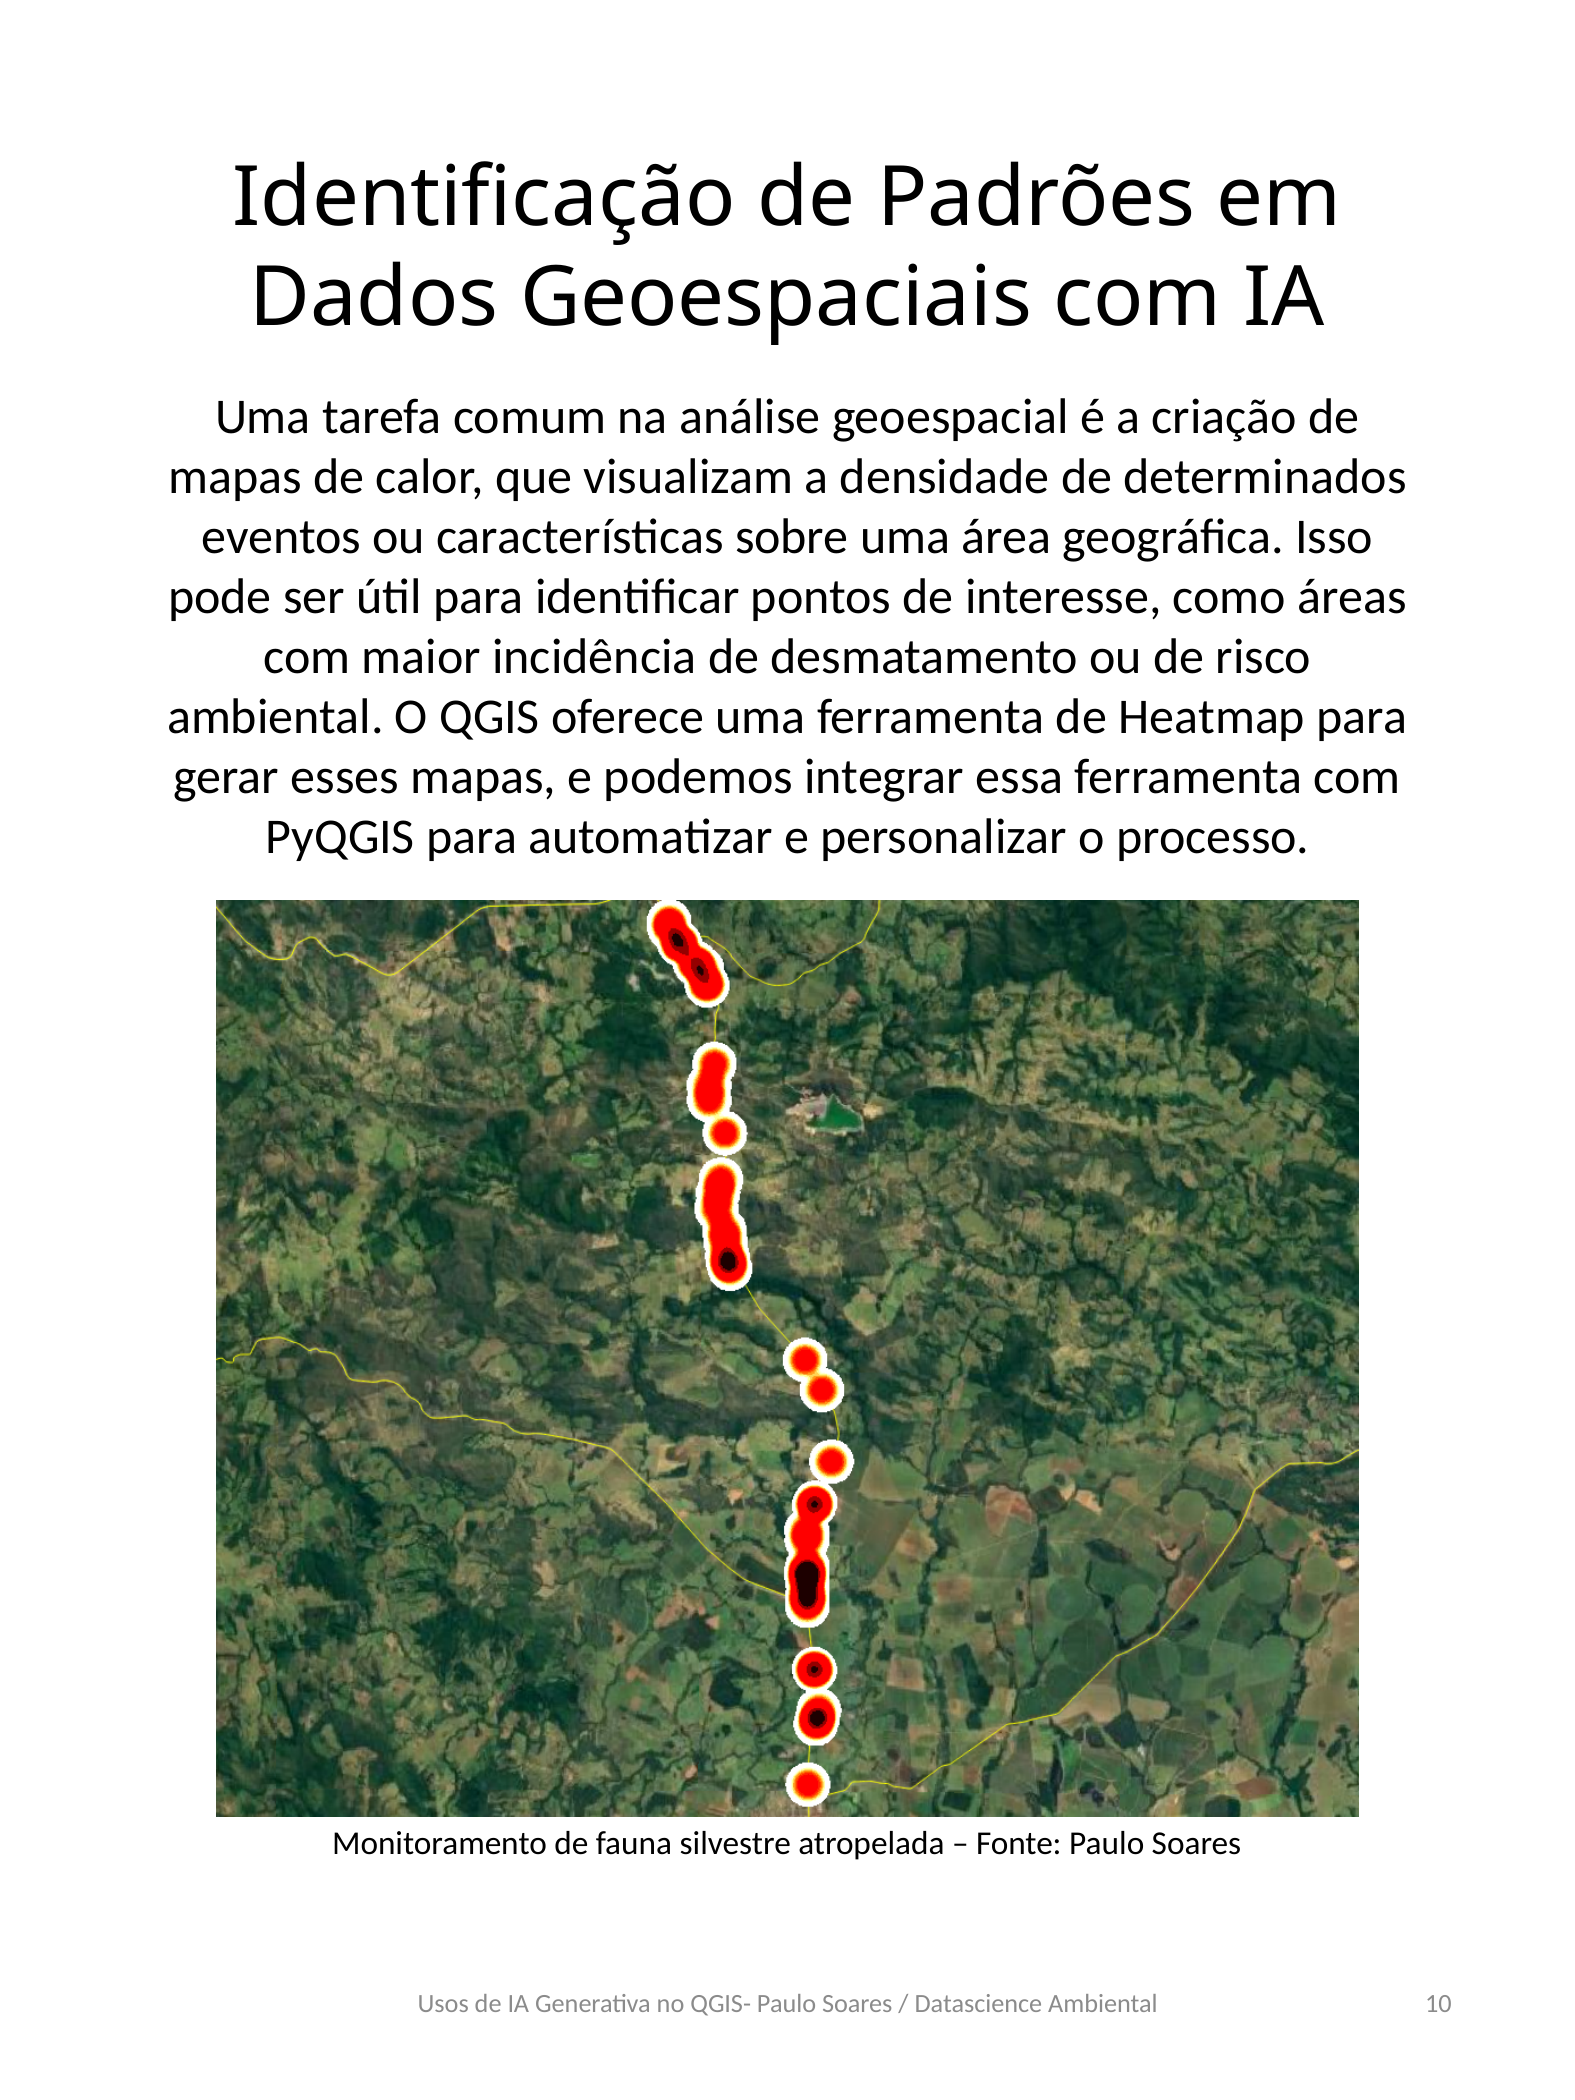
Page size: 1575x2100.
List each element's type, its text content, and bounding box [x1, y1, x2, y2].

text_box Uma tarefa comum na análise geoespacial é a criação de mapas de calor, que visualizam a densidade de determinados eventos ou características sobre uma área geográfica. Isso pode ser útil para identificar pontos de interesse, como áreas com maior incidência de desmatamento ou de risco ambiental. O QGIS oferece uma ferramenta de Heatmap para gerar esses mapas, e podemos integrar essa ferramenta com PyQGIS para automatizar e personalizar o processo. [146, 376, 1429, 871]
footer Usos de IA Generativa no QGIS- Paulo Soares / Datascience Ambiental [382, 1946, 1193, 2059]
text_box Monitoramento de fauna silvestre atropelada – Fonte: Paulo Soares [288, 1817, 1287, 1869]
picture [216, 900, 1359, 1817]
text_box Identificação de Padrões em Dados Geoespaciais com IA [146, 134, 1429, 350]
slide_number 10 [1193, 1946, 1467, 2059]
